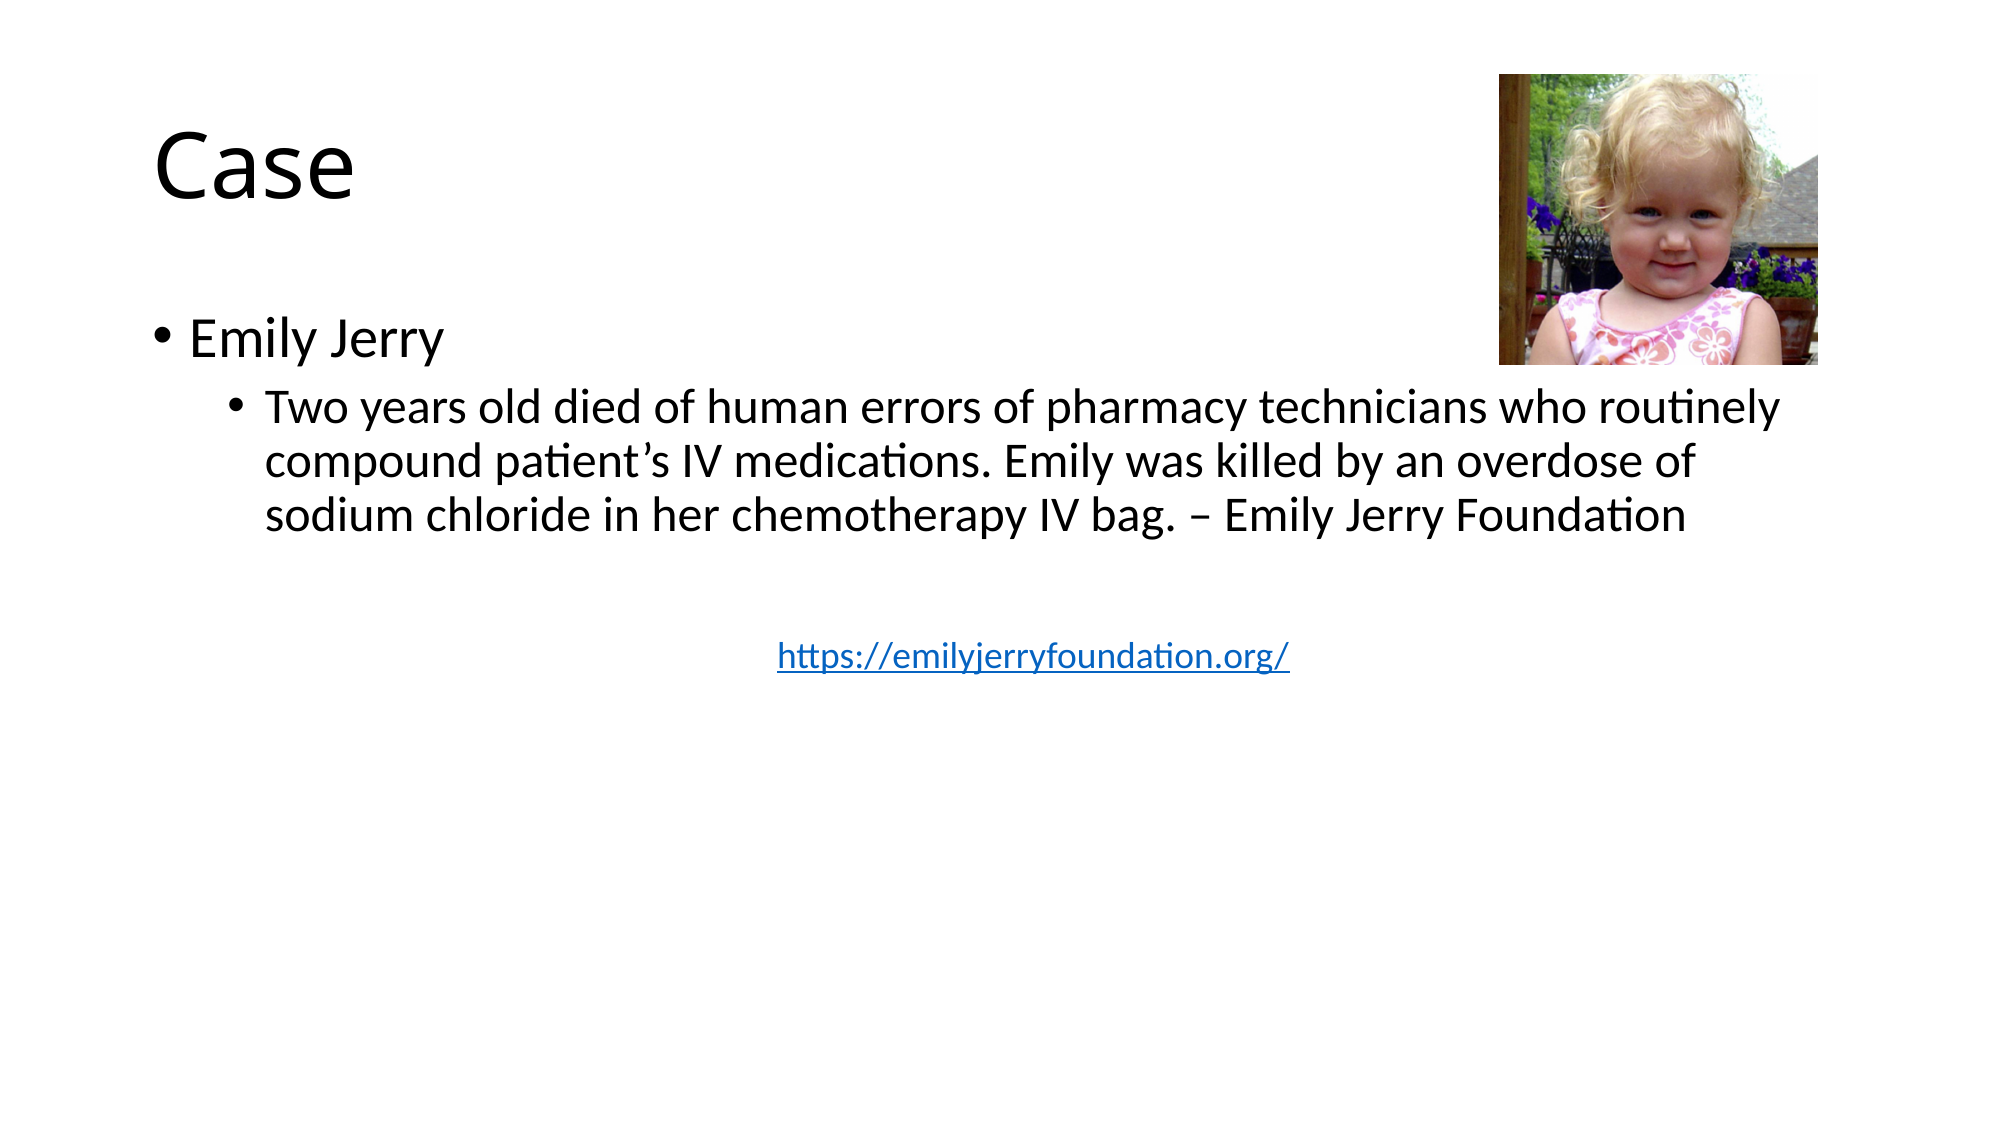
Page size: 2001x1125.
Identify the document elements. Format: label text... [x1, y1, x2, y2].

title Case [137, 59, 1863, 278]
list Emily Jerry Two years old died of human errors of pharmacy technicians who routinely compound patient’s IV medications. Emily was killed by an overdose of sodium chloride in her chemotherapy IV bag. – Emily Jerry Foundation [137, 299, 1863, 1014]
picture [1499, 74, 1818, 365]
text_box https://emilyjerryfoundation.org/ [762, 623, 1500, 683]
